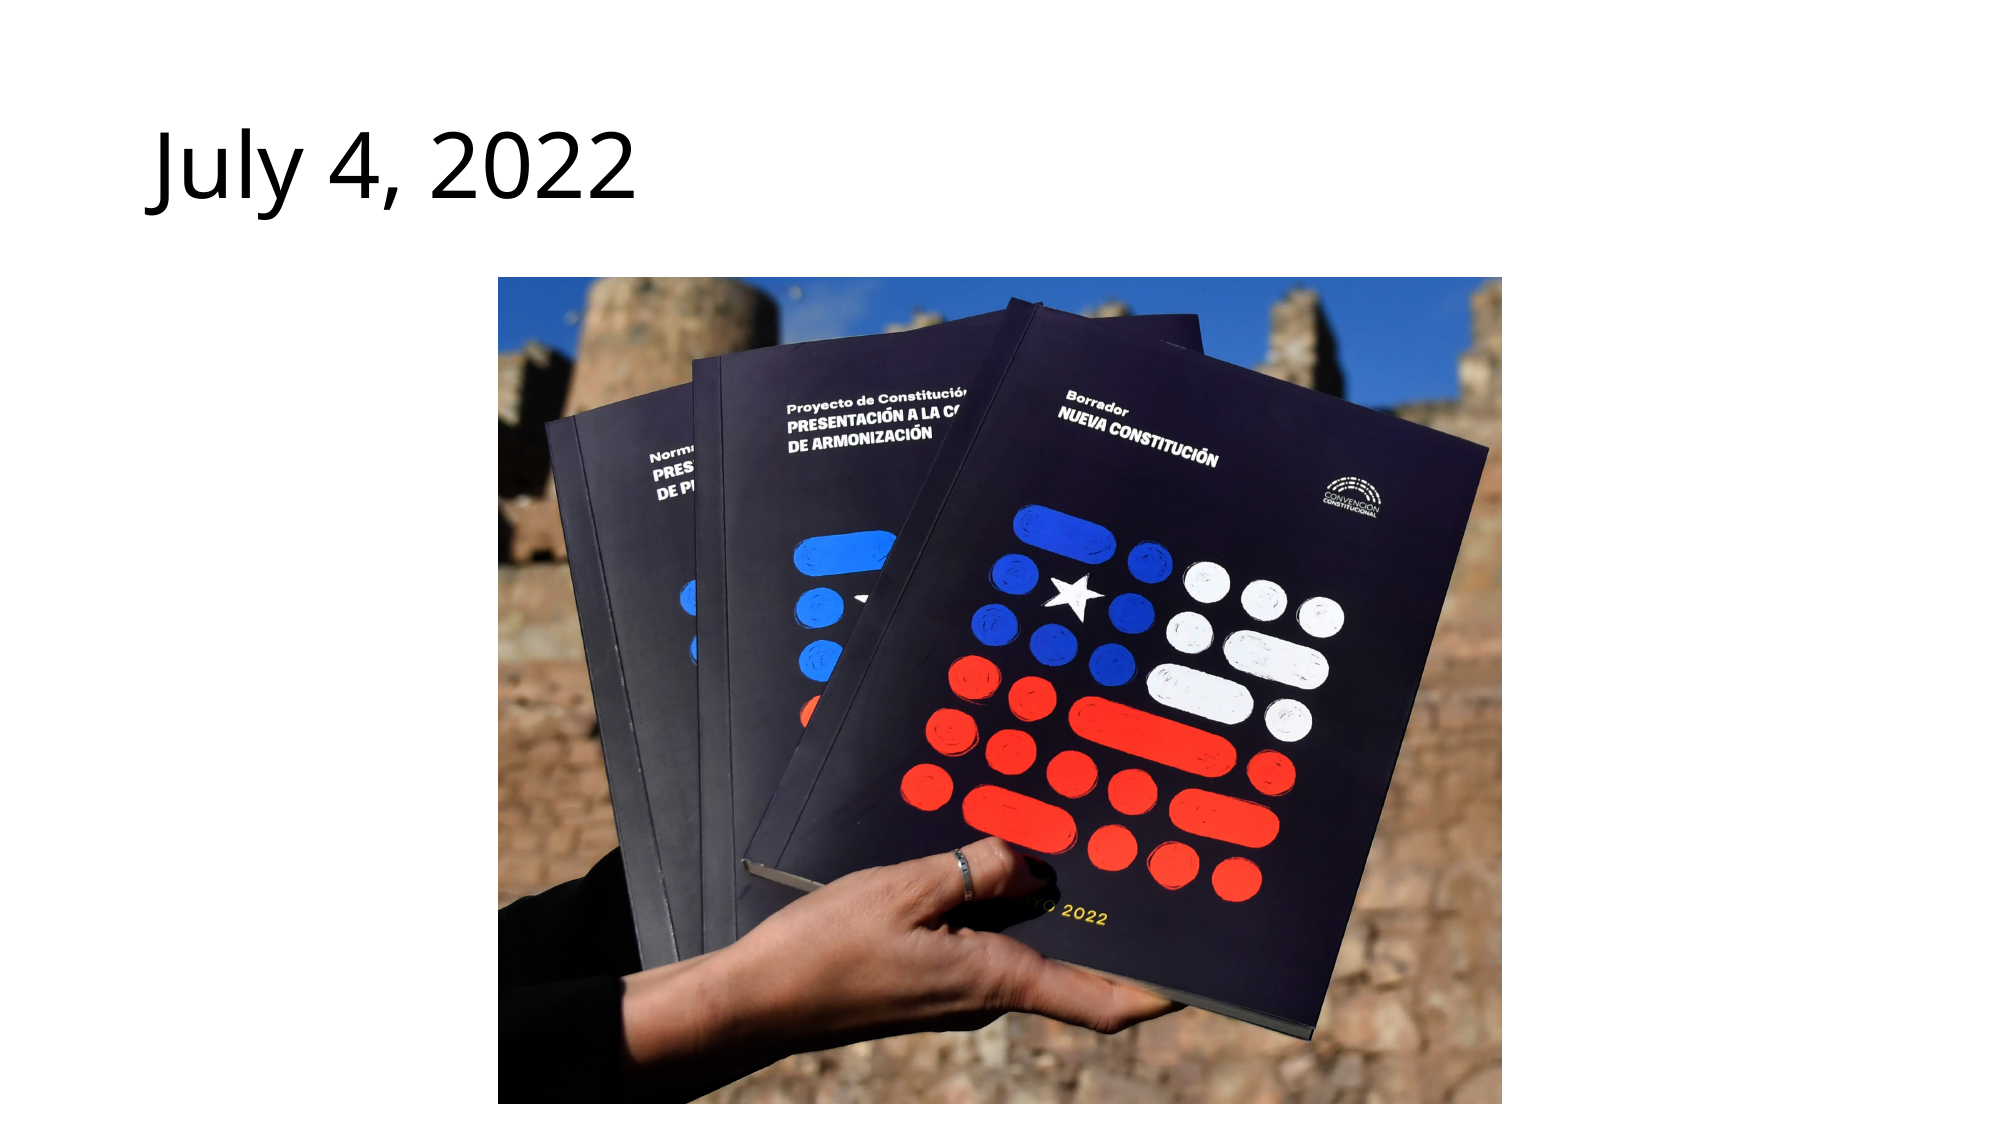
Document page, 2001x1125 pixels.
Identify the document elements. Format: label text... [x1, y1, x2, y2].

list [498, 276, 1502, 1105]
title July 4, 2022 [137, 59, 1863, 278]
